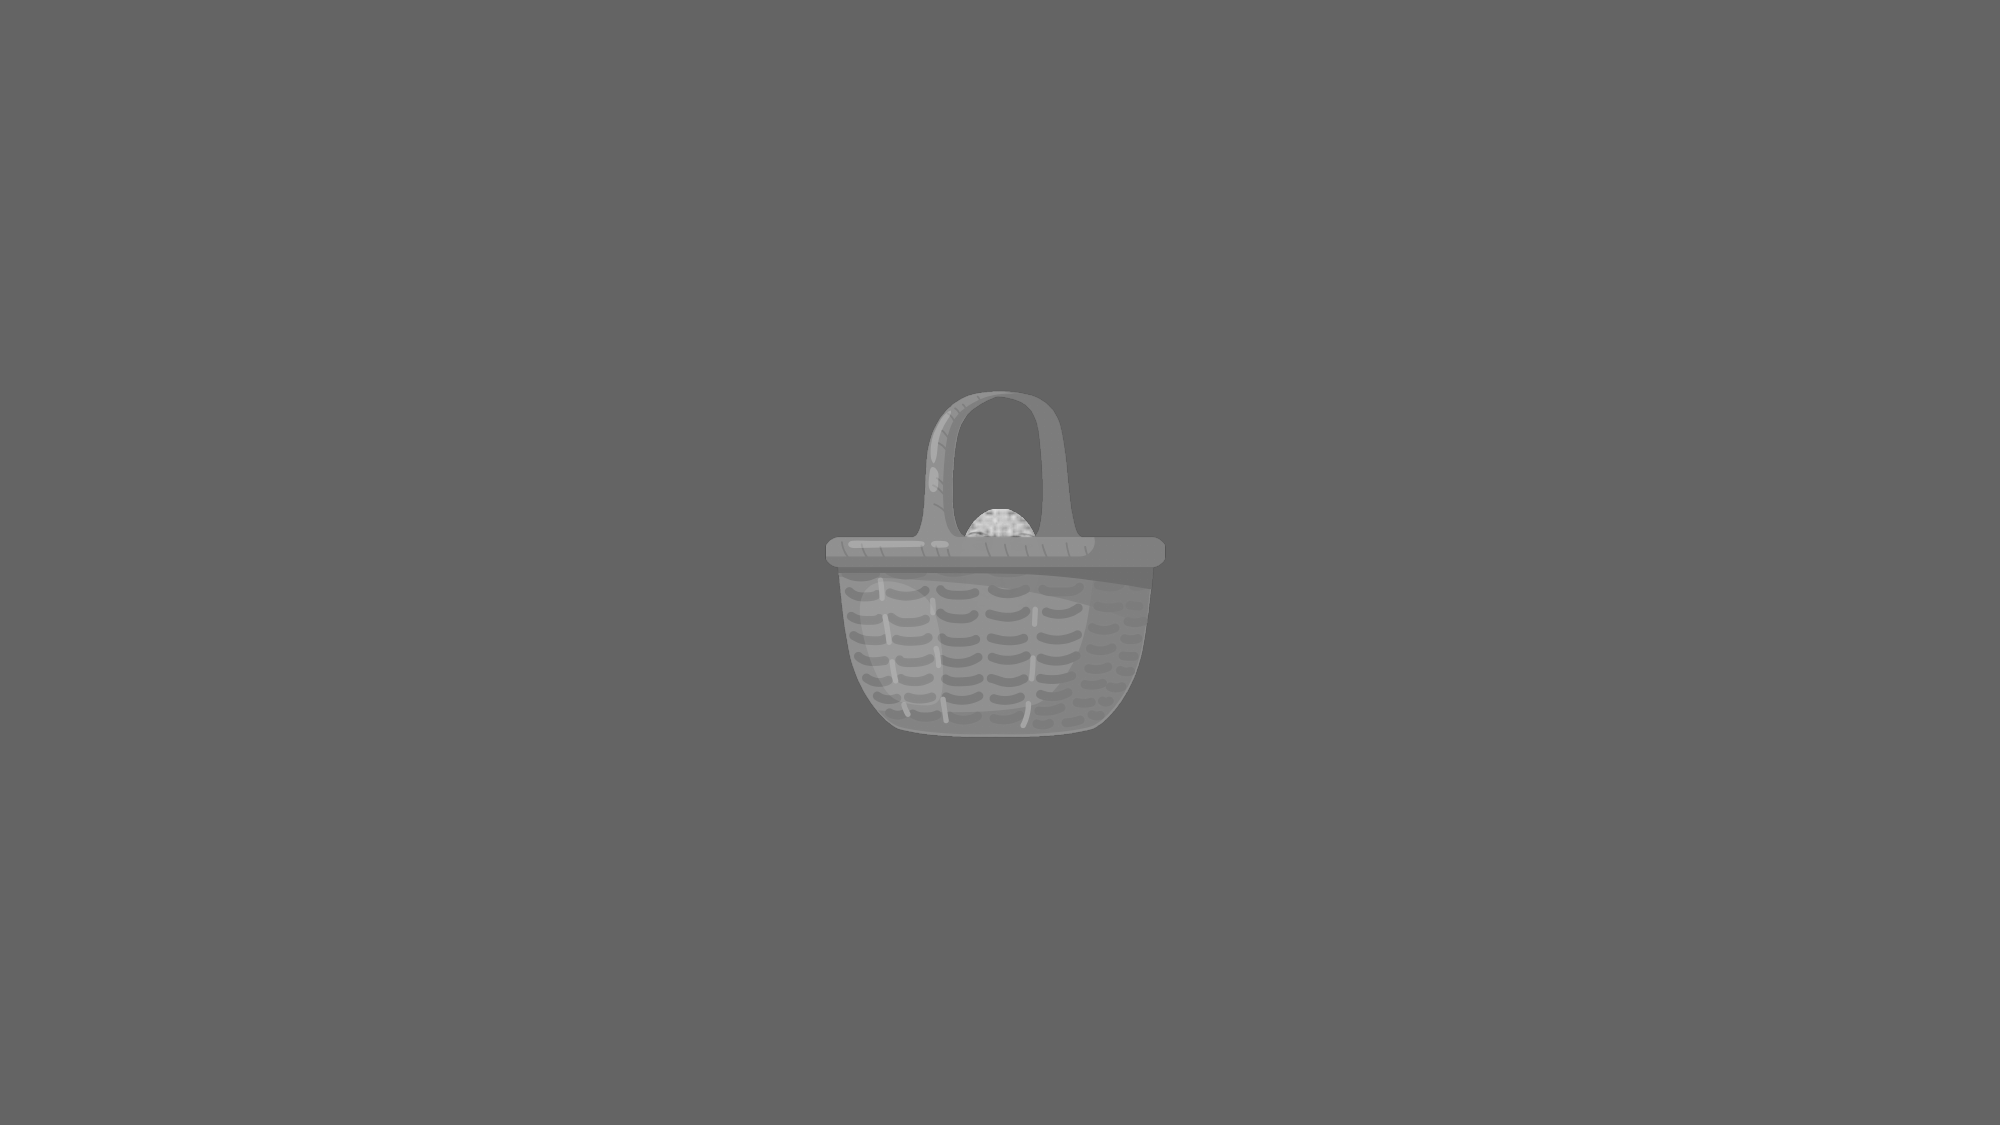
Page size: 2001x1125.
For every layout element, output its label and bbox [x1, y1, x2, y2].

picture [818, 385, 1182, 740]
